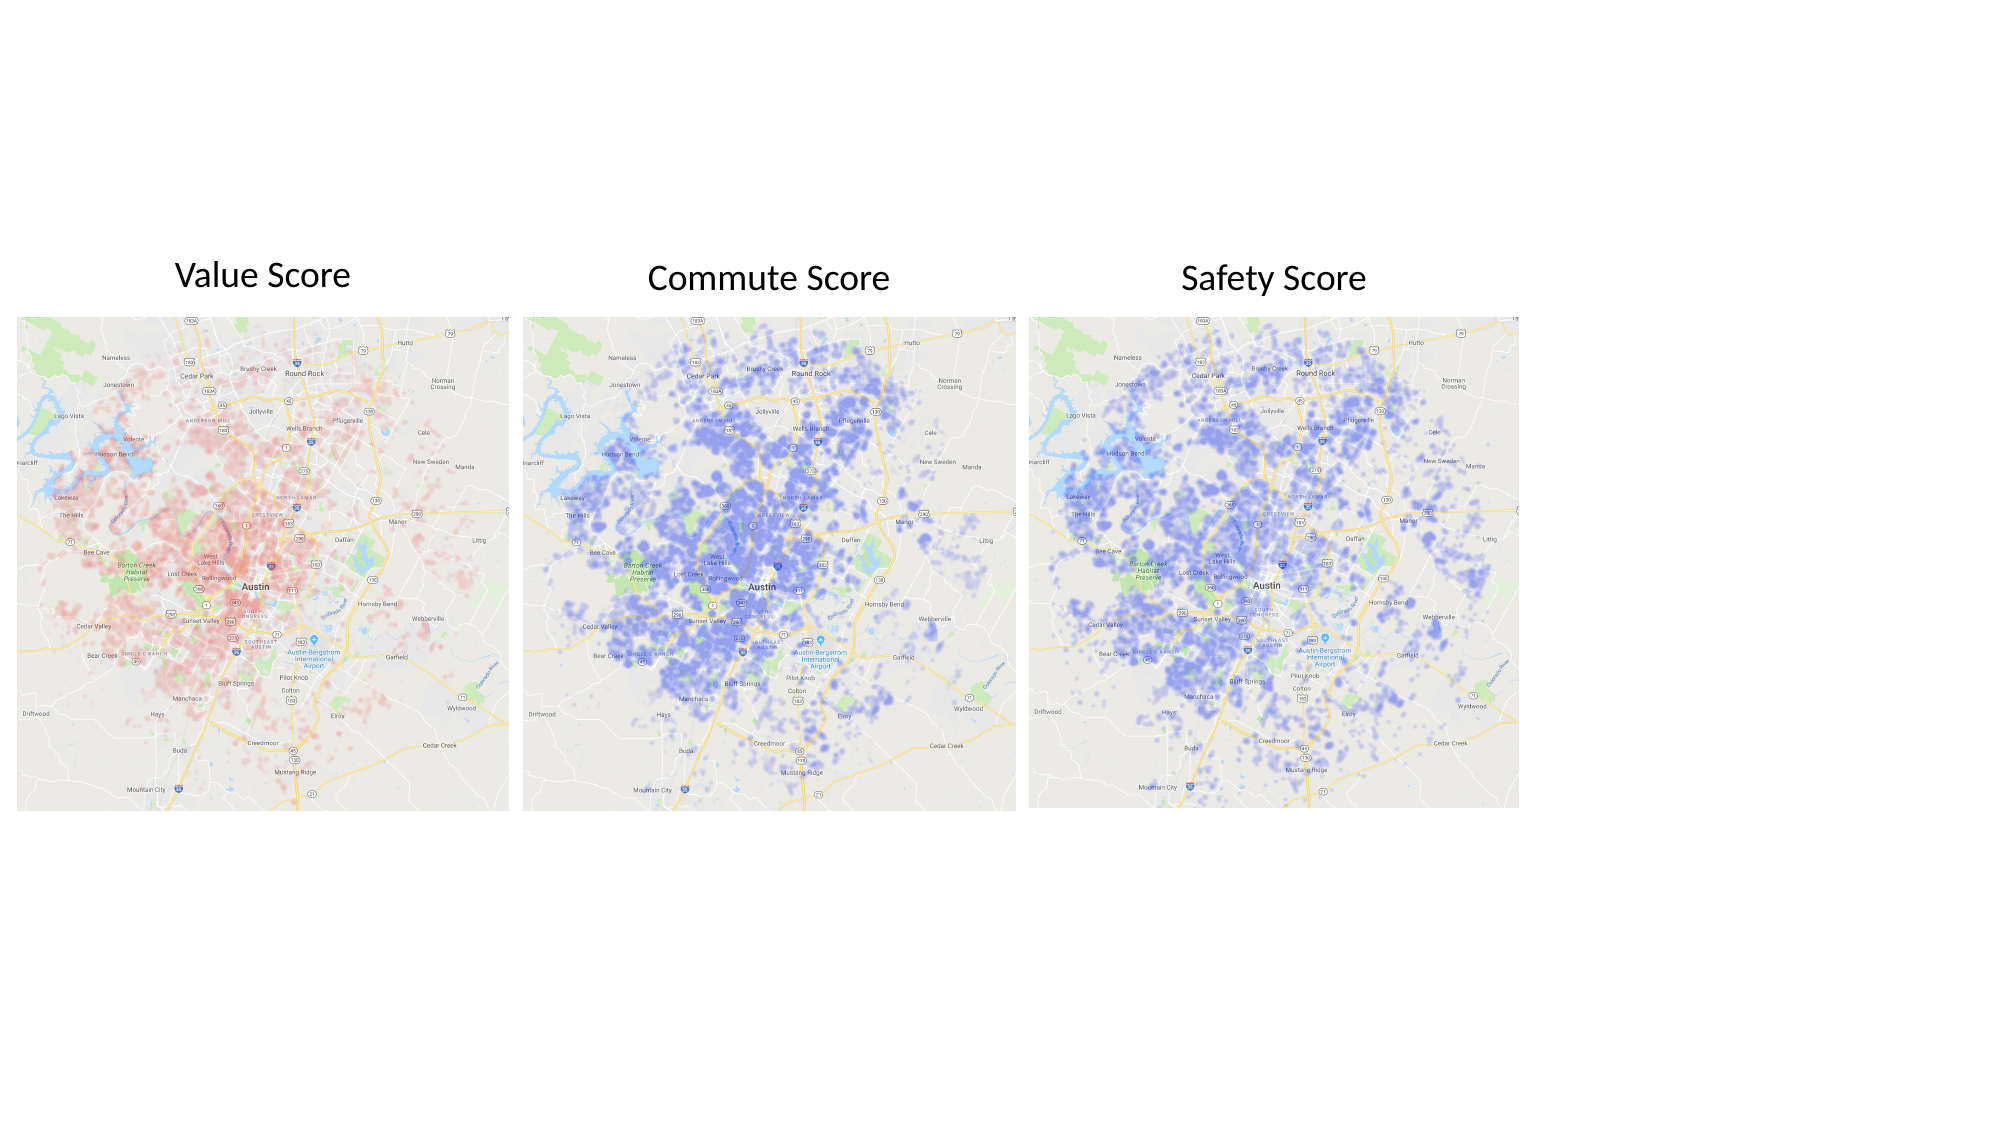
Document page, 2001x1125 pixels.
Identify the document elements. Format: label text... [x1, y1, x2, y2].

picture [1029, 317, 1519, 808]
text_box Commute Score [633, 245, 906, 306]
picture [523, 317, 1016, 811]
picture [17, 317, 509, 811]
text_box Safety Score [1166, 245, 1383, 306]
text_box Value Score [159, 242, 367, 303]
